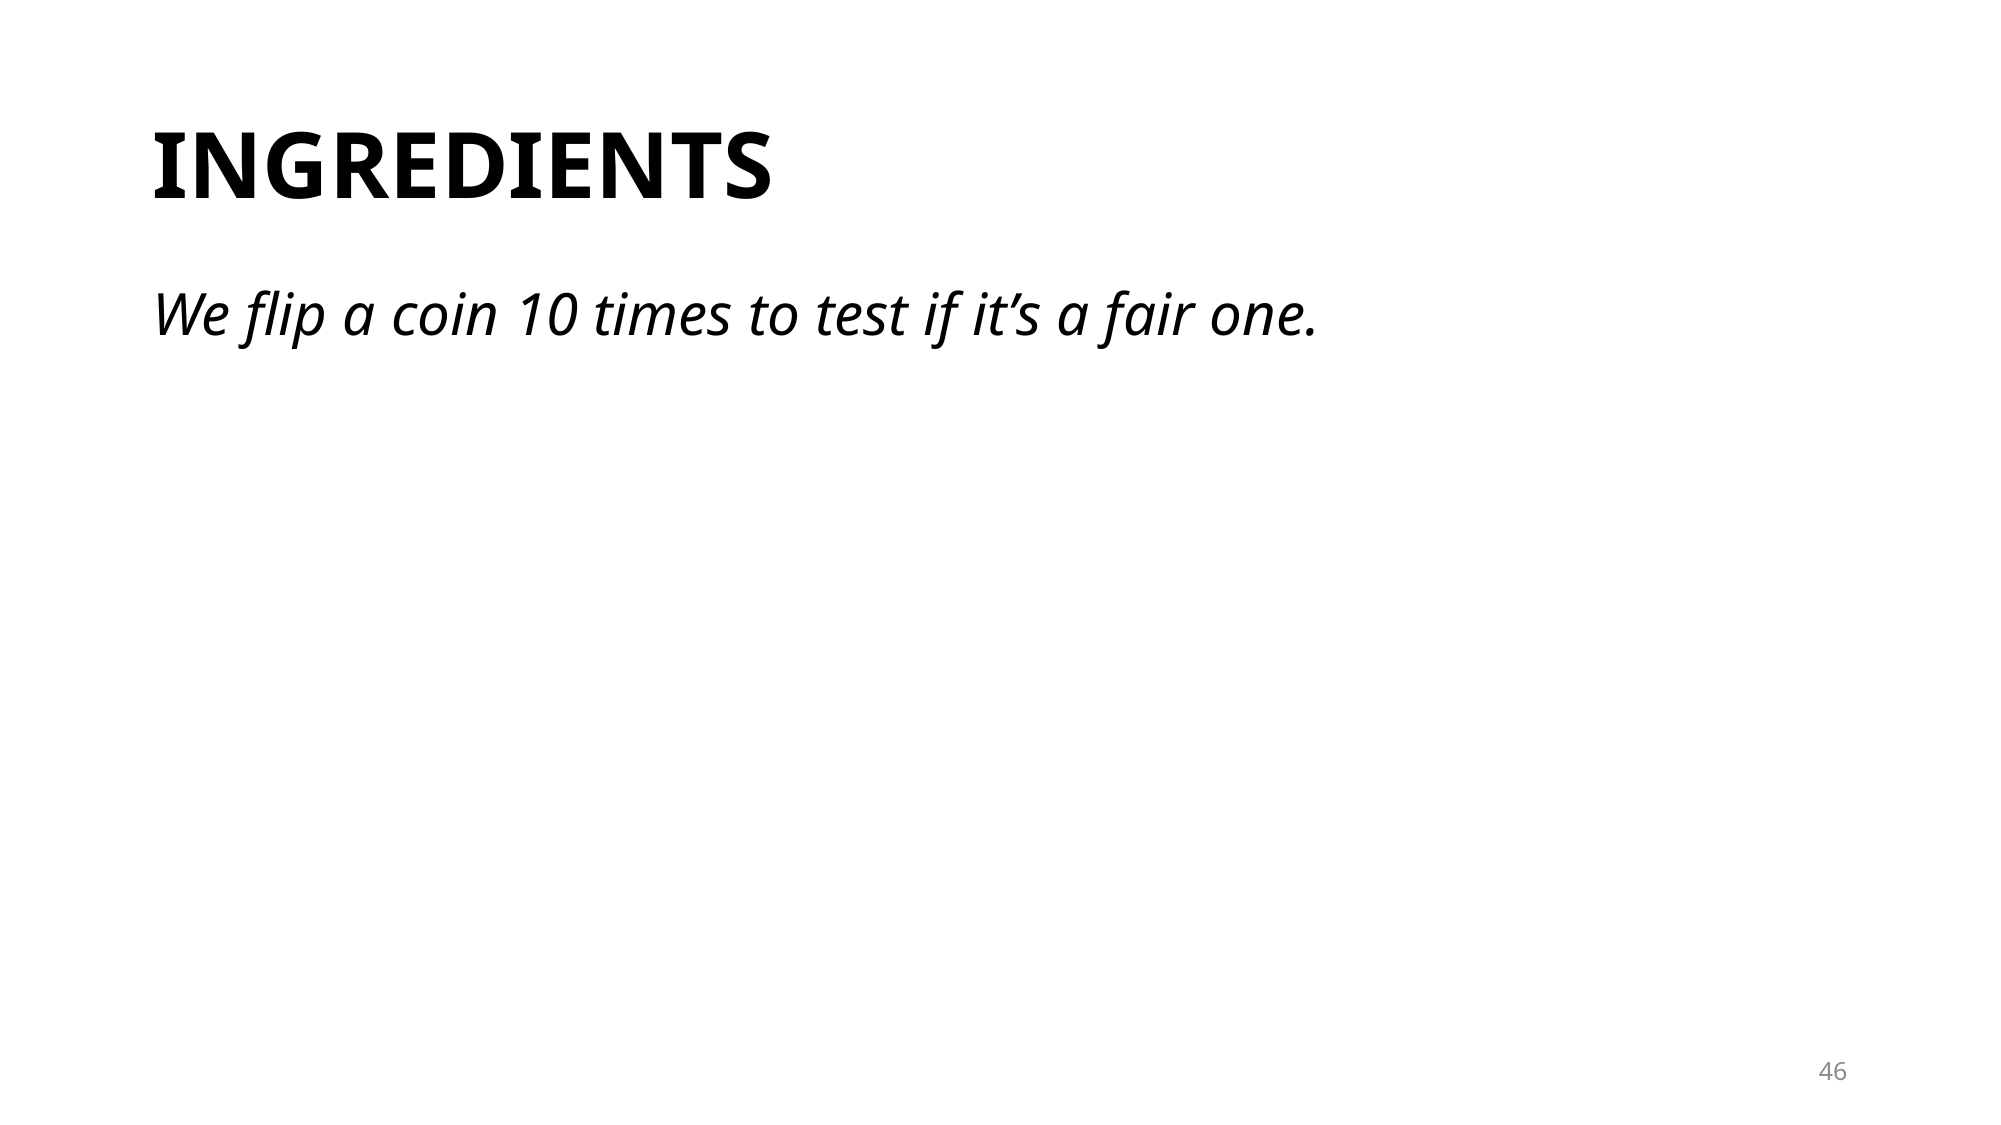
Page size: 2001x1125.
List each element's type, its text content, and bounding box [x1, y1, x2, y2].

title INGREDIENTS [137, 59, 1863, 278]
slide_number 46 [1412, 1042, 1863, 1103]
